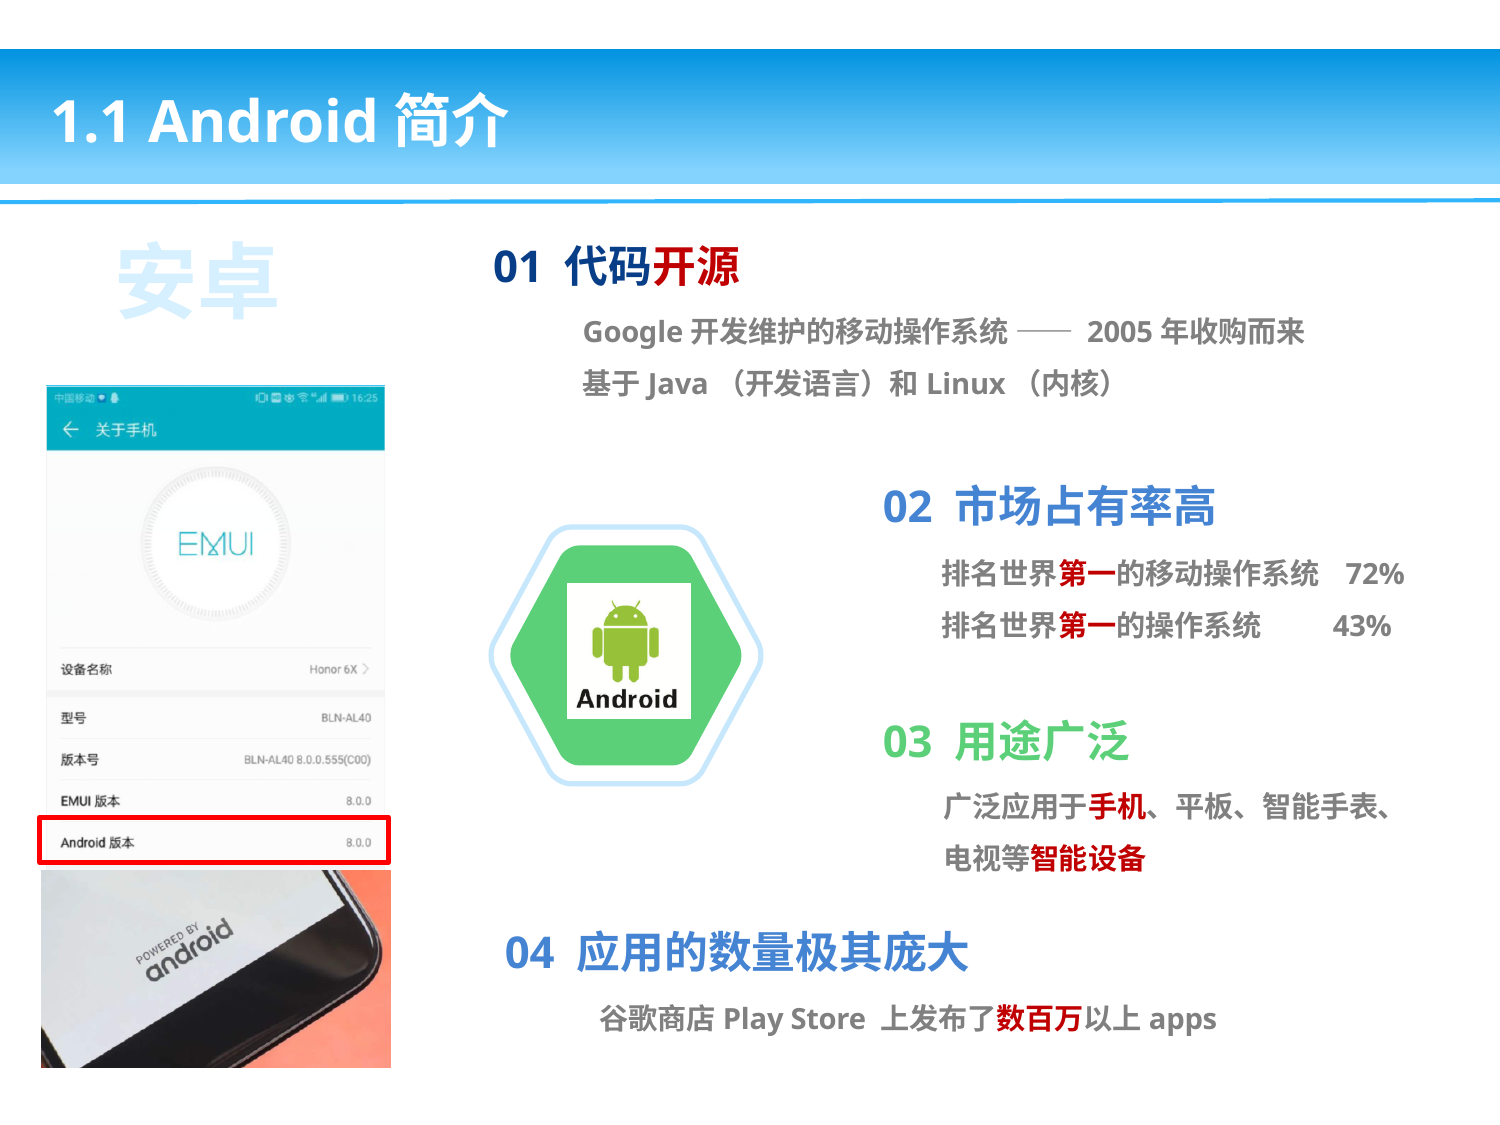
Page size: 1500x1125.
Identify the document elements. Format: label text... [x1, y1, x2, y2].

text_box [867, 706, 1424, 879]
text_box 安卓 [76, 221, 320, 337]
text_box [489, 526, 763, 784]
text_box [489, 916, 1235, 1038]
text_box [867, 470, 1424, 646]
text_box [477, 231, 1329, 410]
text_box 1.1 Android简介 [34, 54, 1356, 185]
picture [40, 870, 391, 1068]
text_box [39, 385, 389, 871]
